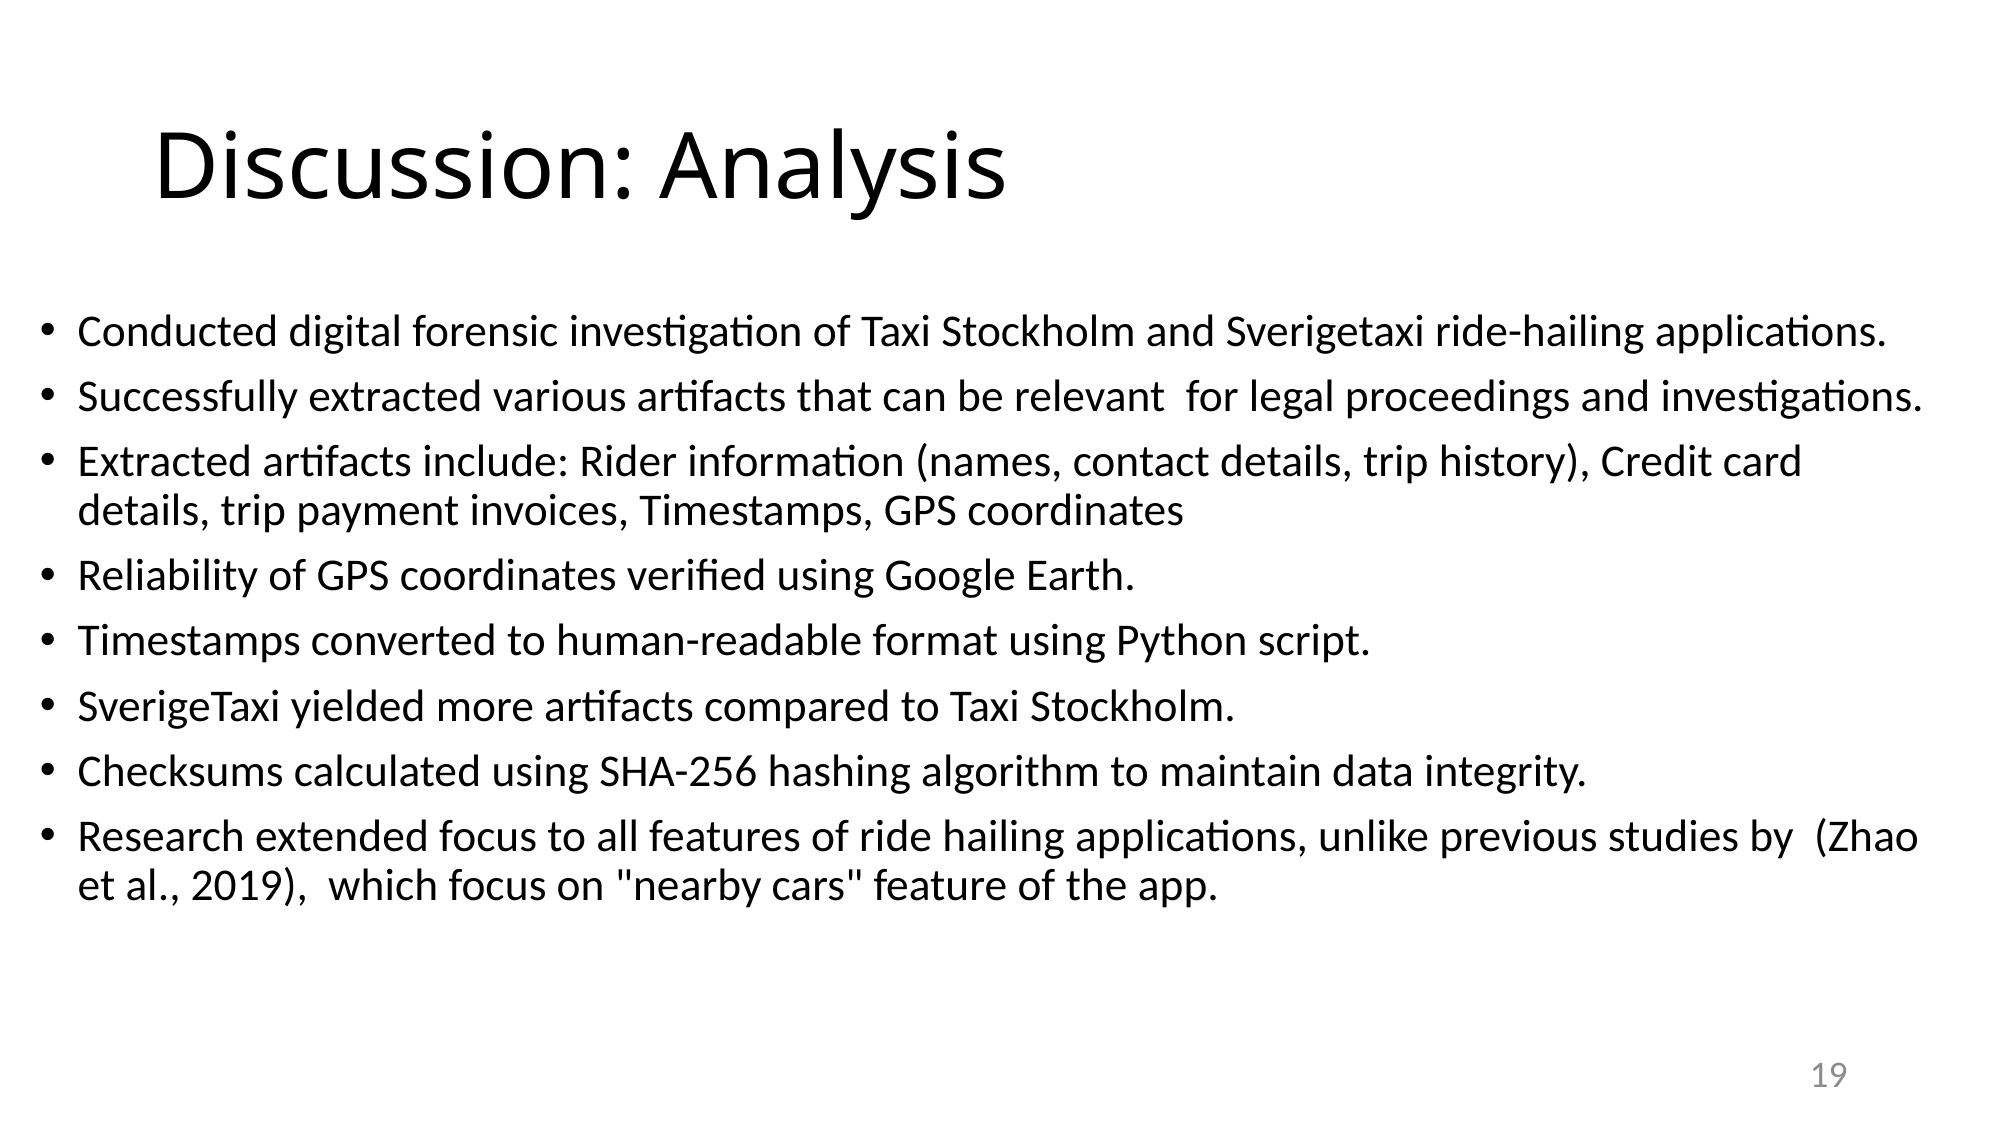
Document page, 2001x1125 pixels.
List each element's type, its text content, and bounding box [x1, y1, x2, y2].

list Conducted digital forensic investigation of Taxi Stockholm and Sverigetaxi ride-hailing applications. Successfully extracted various artifacts that can be relevant for legal proceedings and investigations. Extracted artifacts include: Rider information (names, contact details, trip history), Credit card details, trip payment invoices, Timestamps, GPS coordinates Reliability of GPS coordinates verified using Google Earth. Timestamps converted to human-readable format using Python script. SverigeTaxi yielded more artifacts compared to Taxi Stockholm. Checksums calculated using SHA-256 hashing algorithm to maintain data integrity. Research extended focus to all features of ride hailing applications, unlike previous studies by (Zhao et al., 2019), which focus on "nearby cars" feature of the app. [24, 299, 1955, 946]
title Discussion: Analysis [137, 59, 1863, 278]
slide_number 19 [1412, 1042, 1863, 1103]
